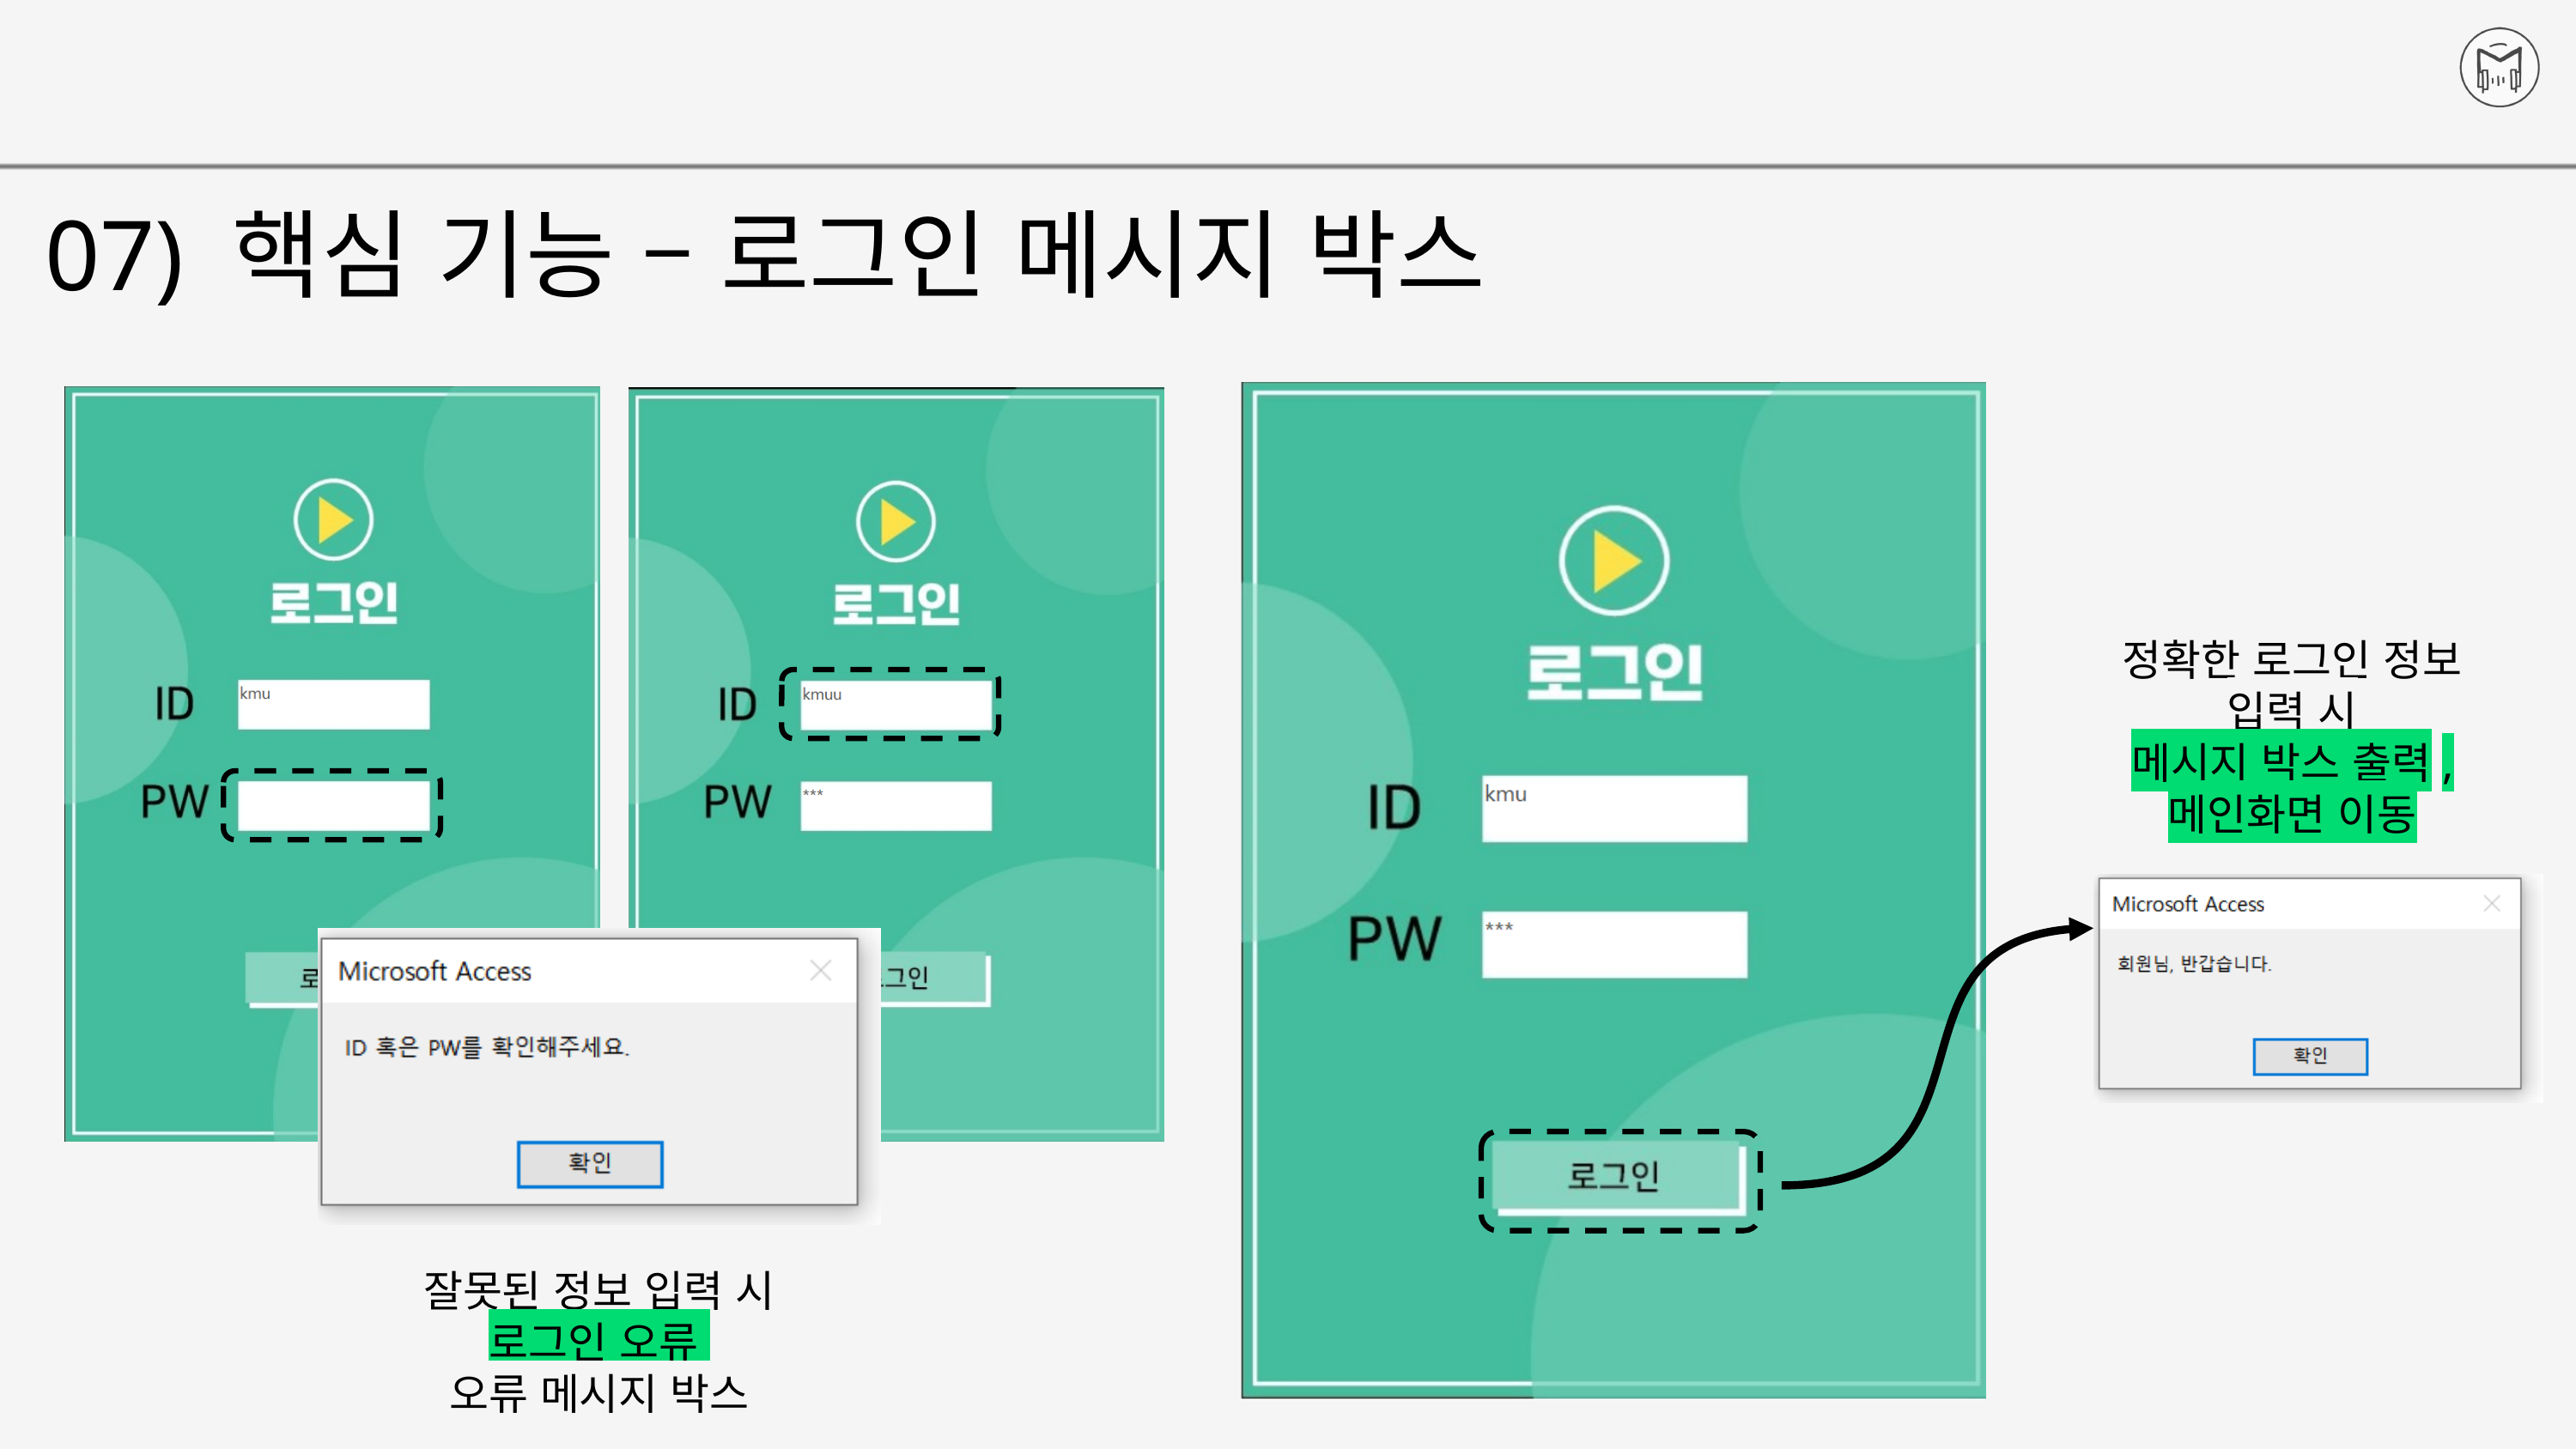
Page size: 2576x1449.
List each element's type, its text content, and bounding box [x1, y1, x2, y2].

text_box 잘못된 정보 입력 시 로그인 오류 오류 메시지 박스 [406, 1258, 793, 1426]
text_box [64, 386, 1164, 1142]
picture [2093, 874, 2543, 1103]
text_box 07) 핵심 기능 – 노래&아티스트 순위 [2450, 24, 2547, 113]
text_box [1781, 927, 2094, 1186]
text_box 정확한 로그인 정보 입력 시 메시지 박스 출력, 메인화면 이동 [2073, 626, 2512, 846]
picture [1241, 381, 1986, 1400]
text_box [0, 159, 2576, 175]
text_box 07) 핵심 기능 – 로그인 메시지 박스 [32, 187, 1782, 264]
picture [318, 927, 881, 1225]
